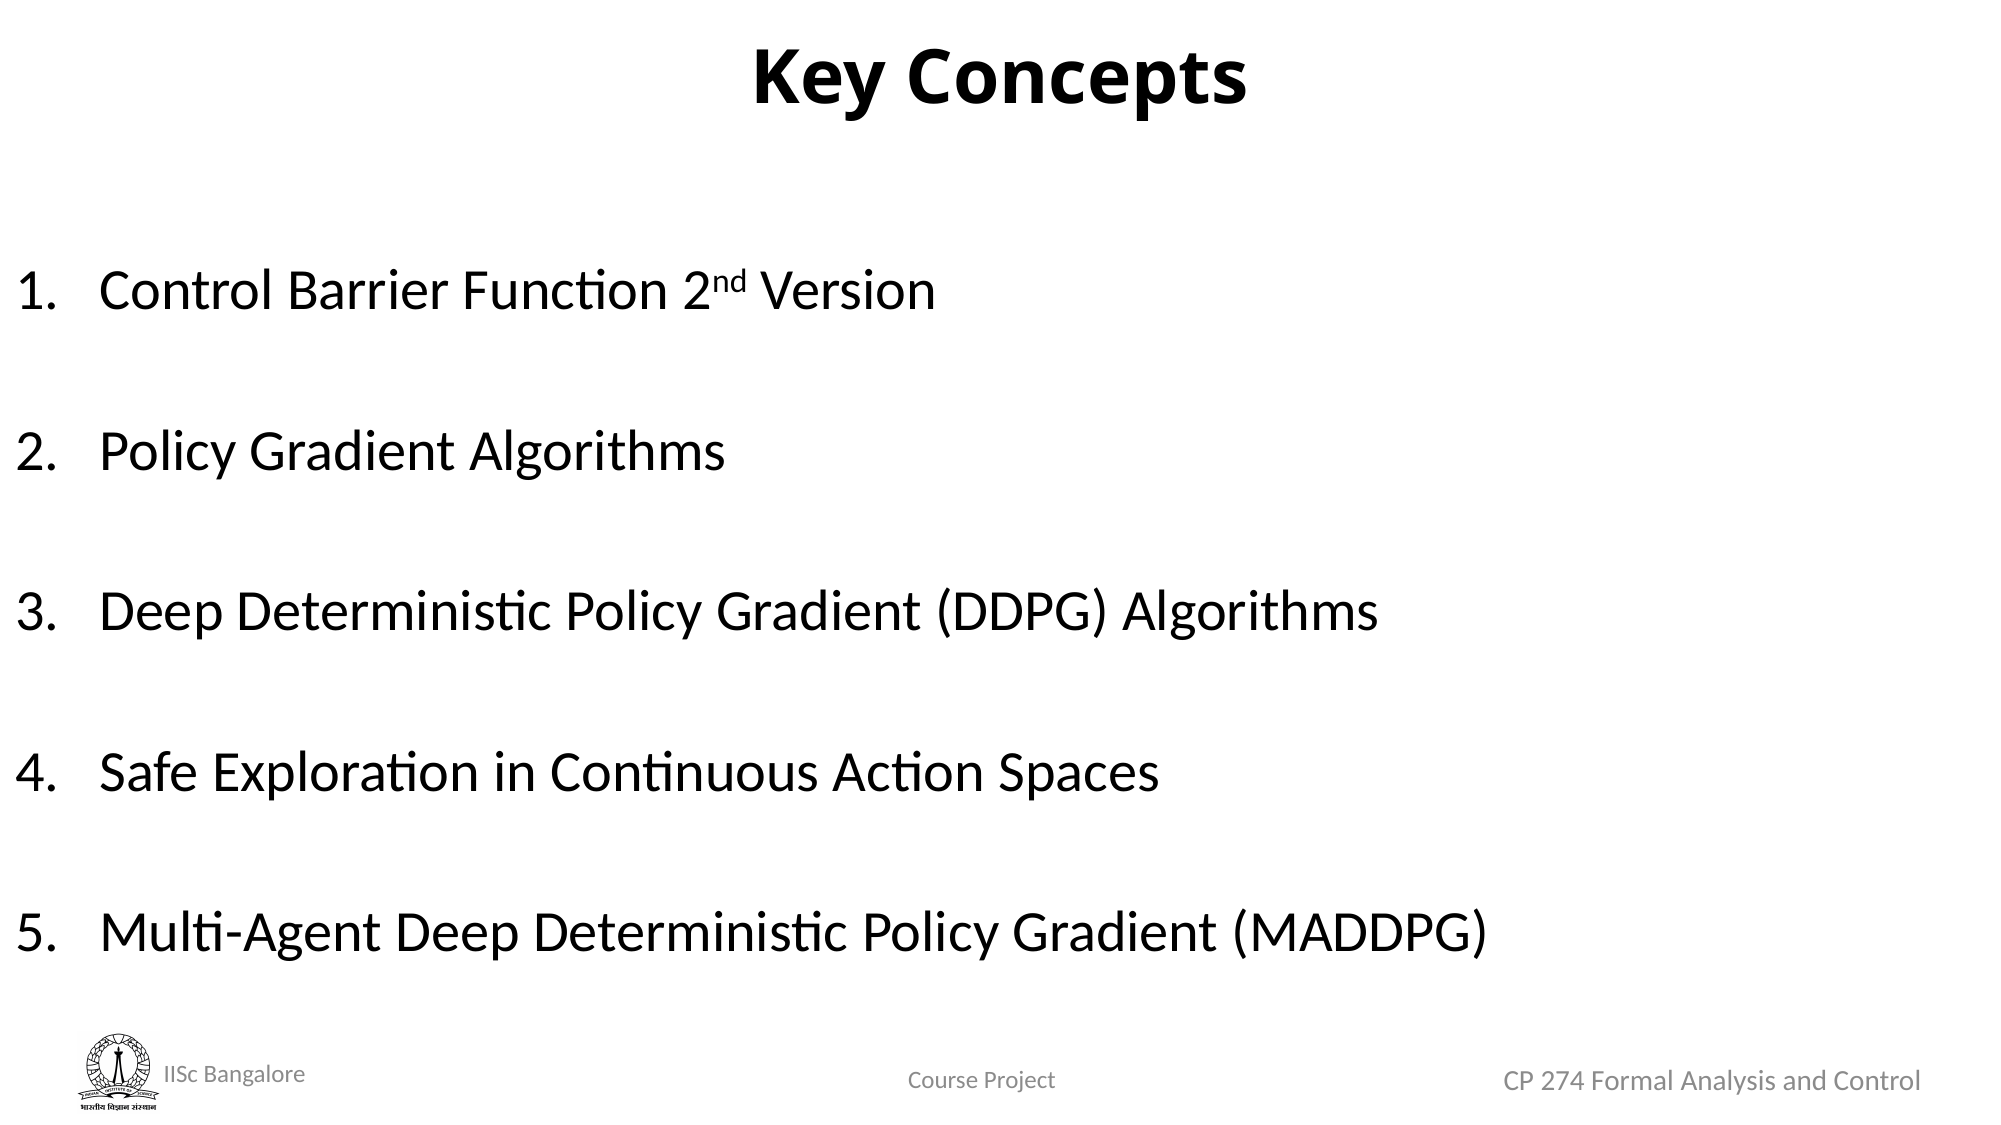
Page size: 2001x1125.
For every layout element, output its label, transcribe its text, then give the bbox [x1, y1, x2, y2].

footer Course Project [697, 1042, 1268, 1115]
slide_number CP 274 Formal Analysis and Control [1478, 1048, 1937, 1109]
list Control Barrier Function 2nd Version Policy Gradient Algorithms Deep Deterministic Policy Gradient (DDPG) Algorithms Safe Exploration in Continuous Action Spaces Multi-Agent Deep Deterministic Policy Gradient (MADDPG) [0, 173, 2000, 1024]
title Key Concepts [0, 0, 2000, 159]
slide_number IISc Bangalore [160, 1042, 321, 1103]
picture [77, 1031, 160, 1114]
